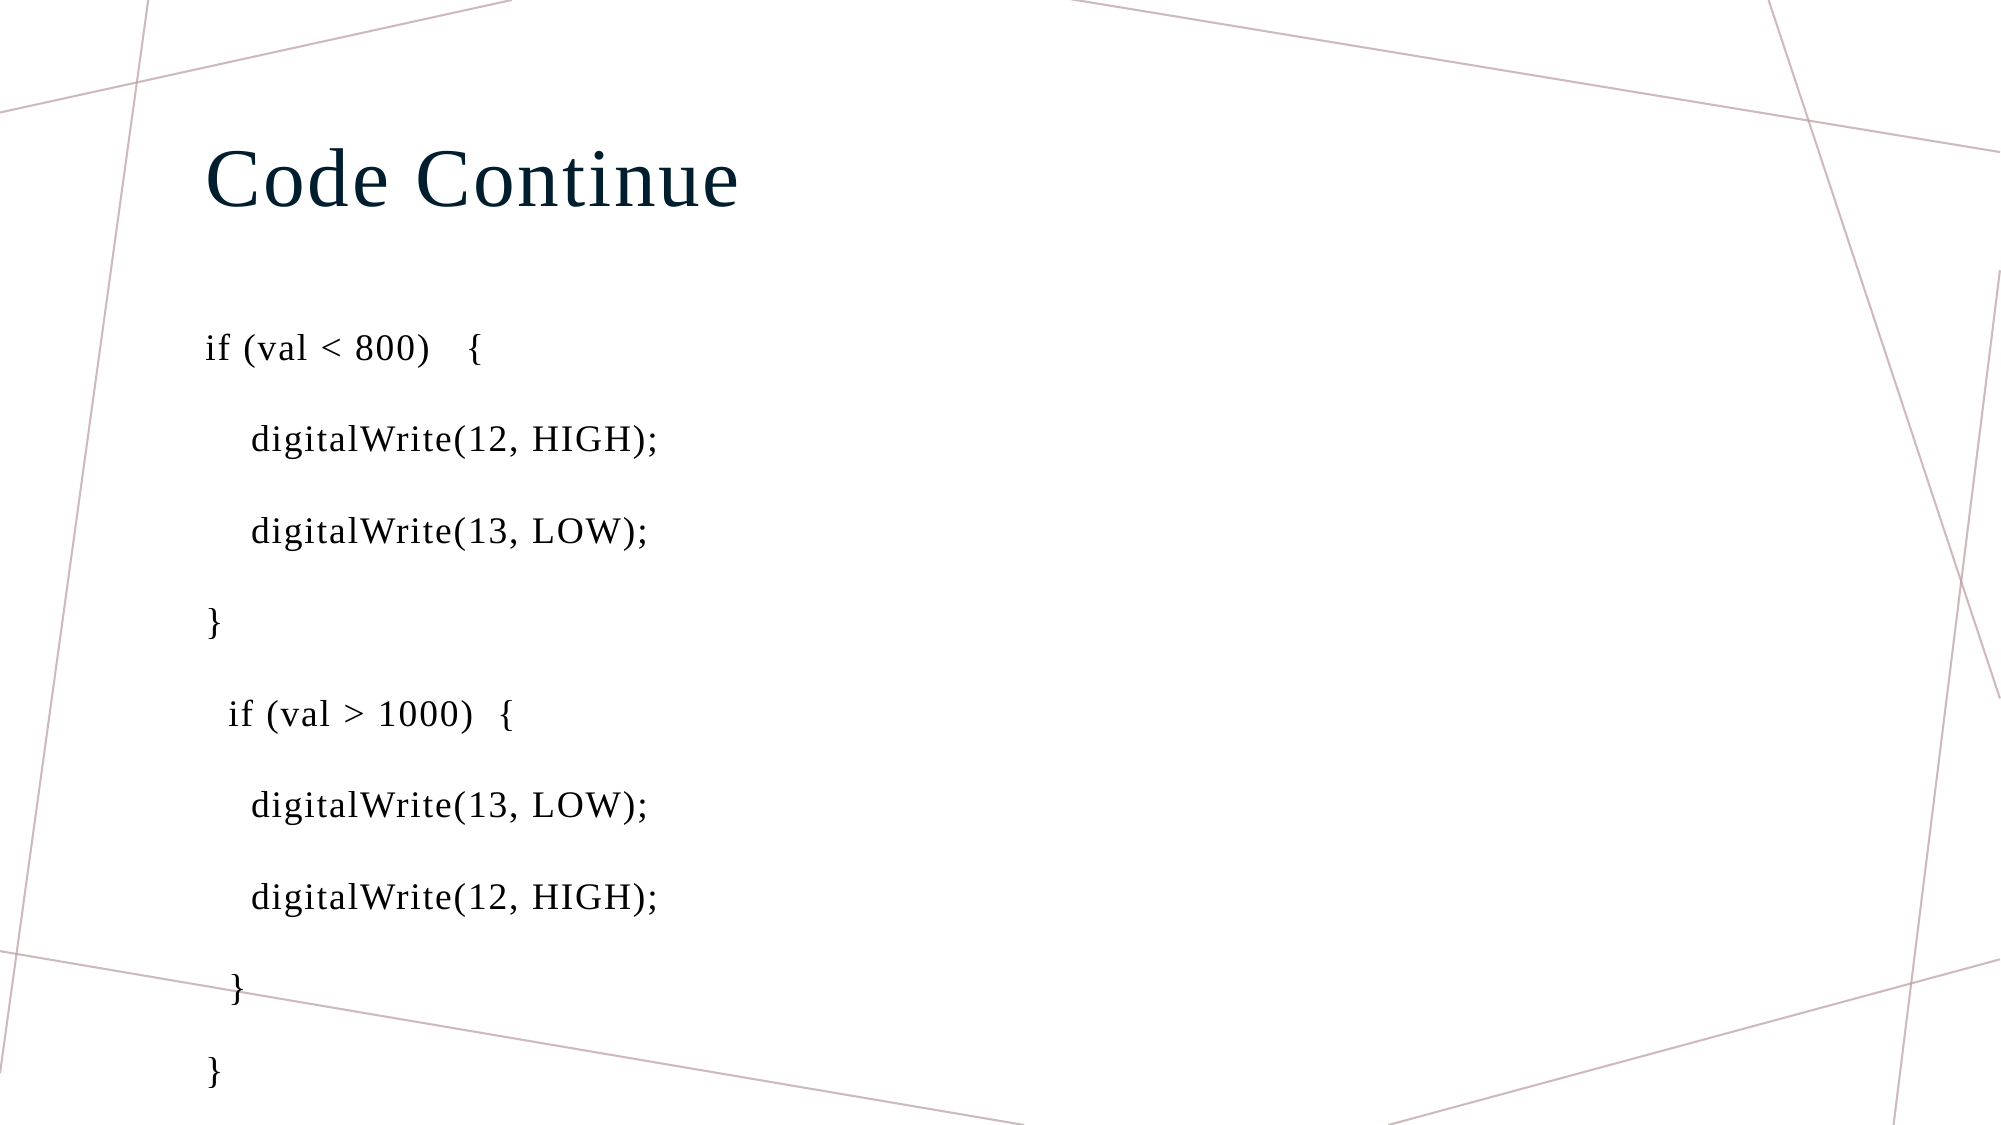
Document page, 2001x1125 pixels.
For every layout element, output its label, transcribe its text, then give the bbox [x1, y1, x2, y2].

list if (val < 800) { digitalWrite(12, HIGH); digitalWrite(13, LOW); } if (val > 1000) { digitalWrite(13, LOW); digitalWrite(12, HIGH); } } [187, 295, 1813, 956]
title Code Continue [187, 55, 1813, 283]
